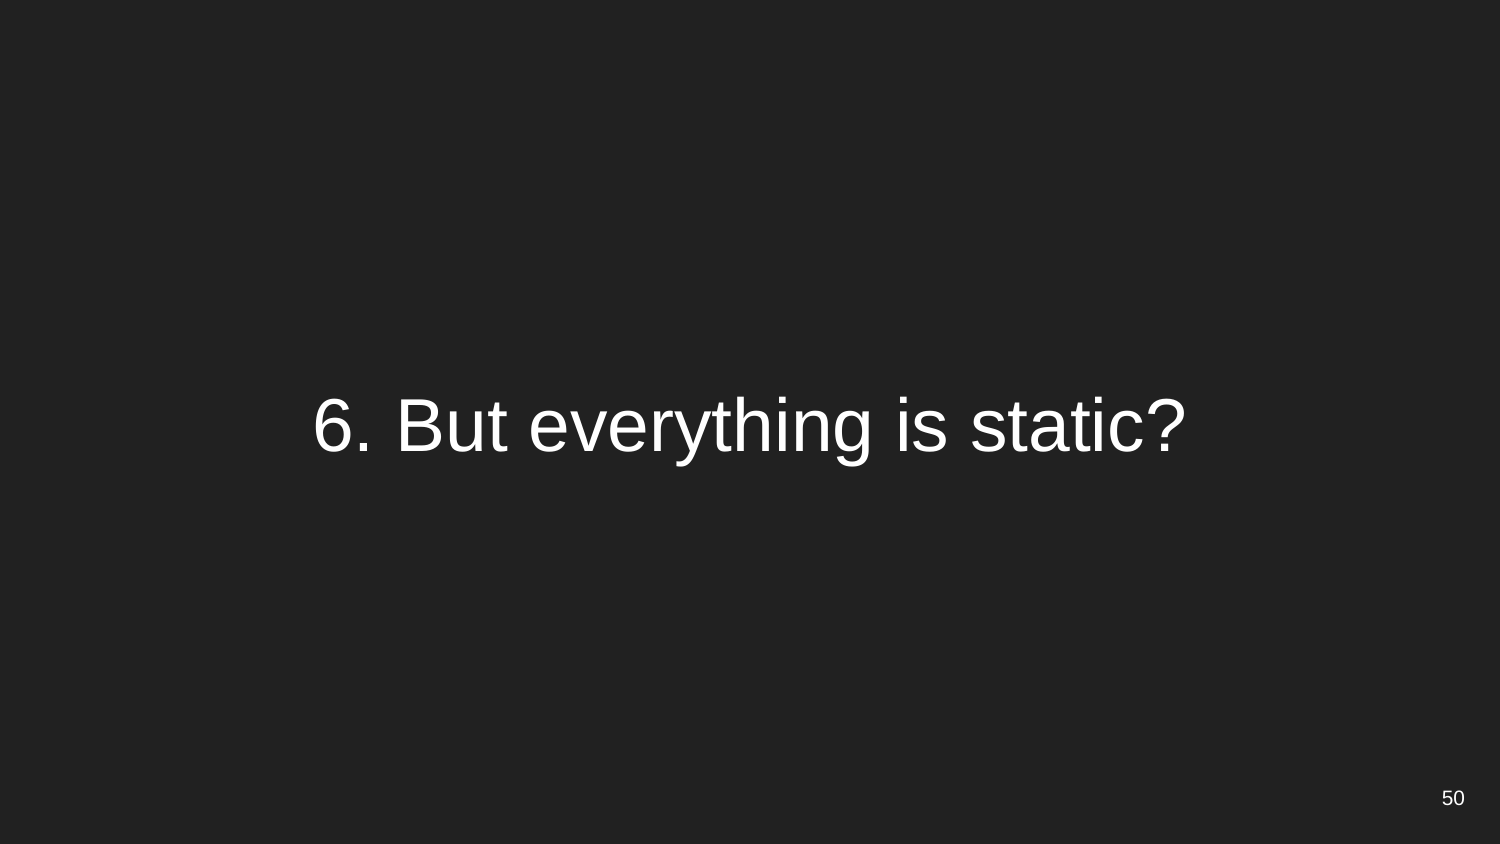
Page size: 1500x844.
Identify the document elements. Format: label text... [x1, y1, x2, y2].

slide_number 50 [1389, 764, 1480, 830]
title 6. But everything is static? [51, 352, 1449, 491]
